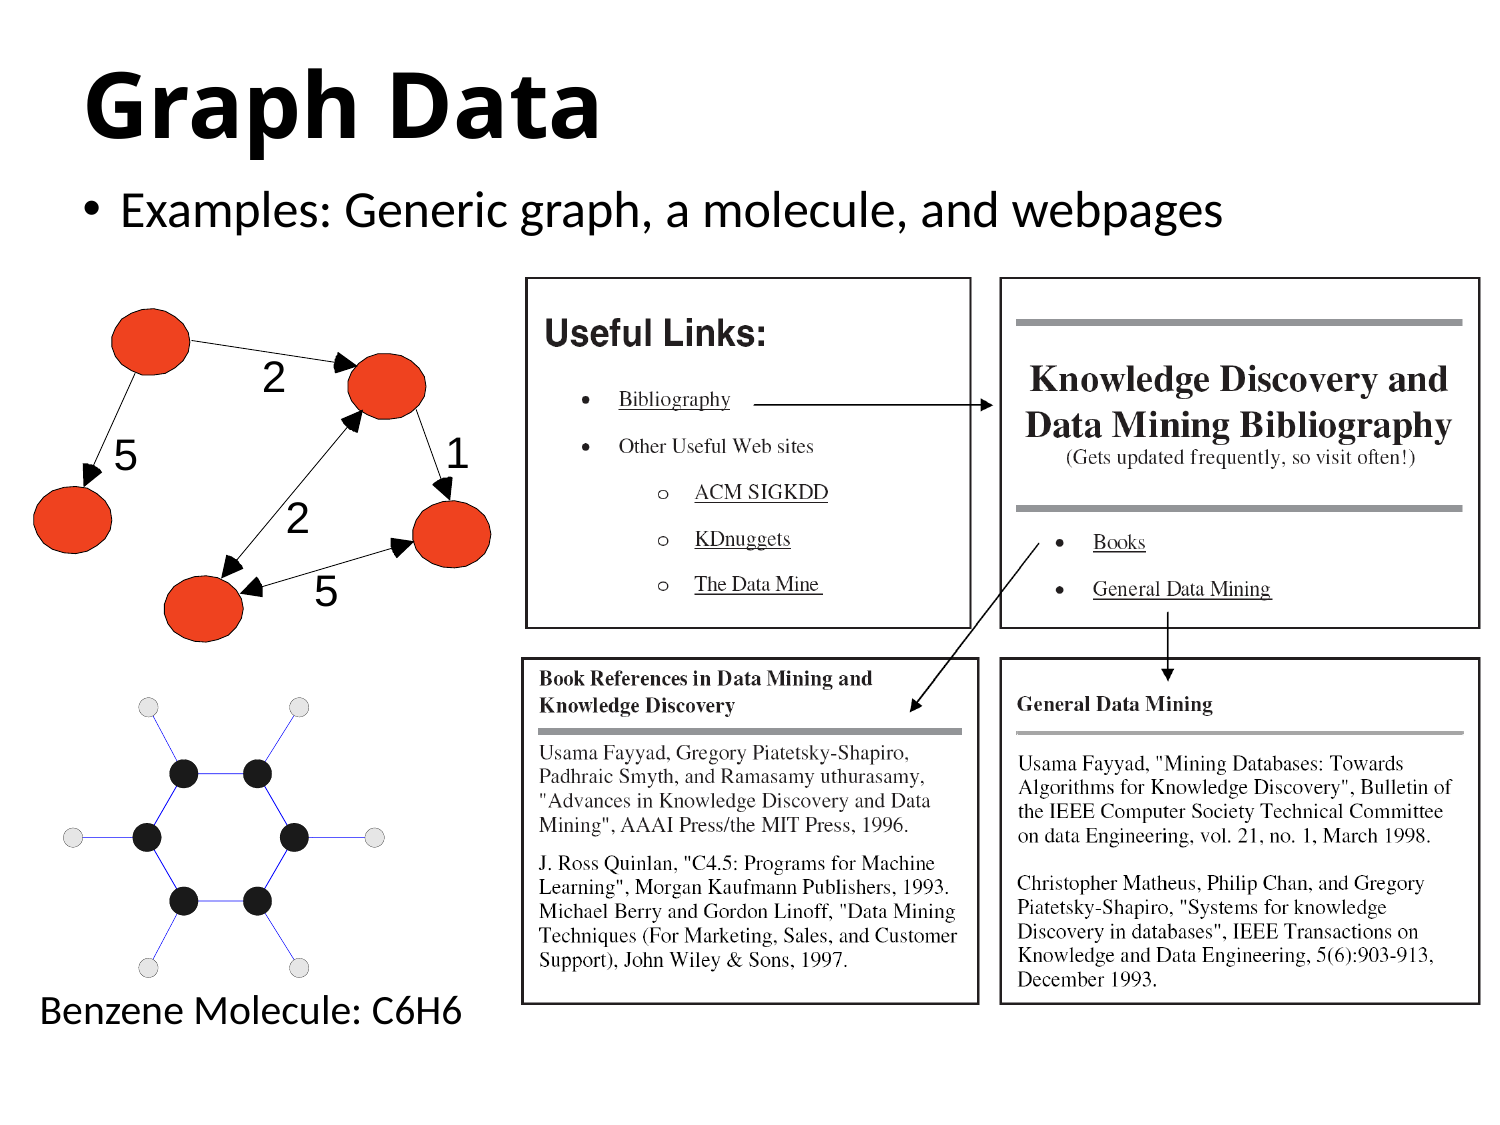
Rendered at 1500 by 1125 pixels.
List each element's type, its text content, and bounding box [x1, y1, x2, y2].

picture [512, 262, 1490, 1012]
text_box Benzene Molecule: C6H6 [24, 975, 478, 1040]
list Examples: Generic graph, a molecule, and webpages [67, 651, 1432, 1025]
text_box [62, 687, 385, 989]
text_box Graph Data [67, 0, 1362, 218]
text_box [24, 274, 512, 651]
list Examples: Generic graph, a molecule, and webpages [67, 174, 1432, 274]
